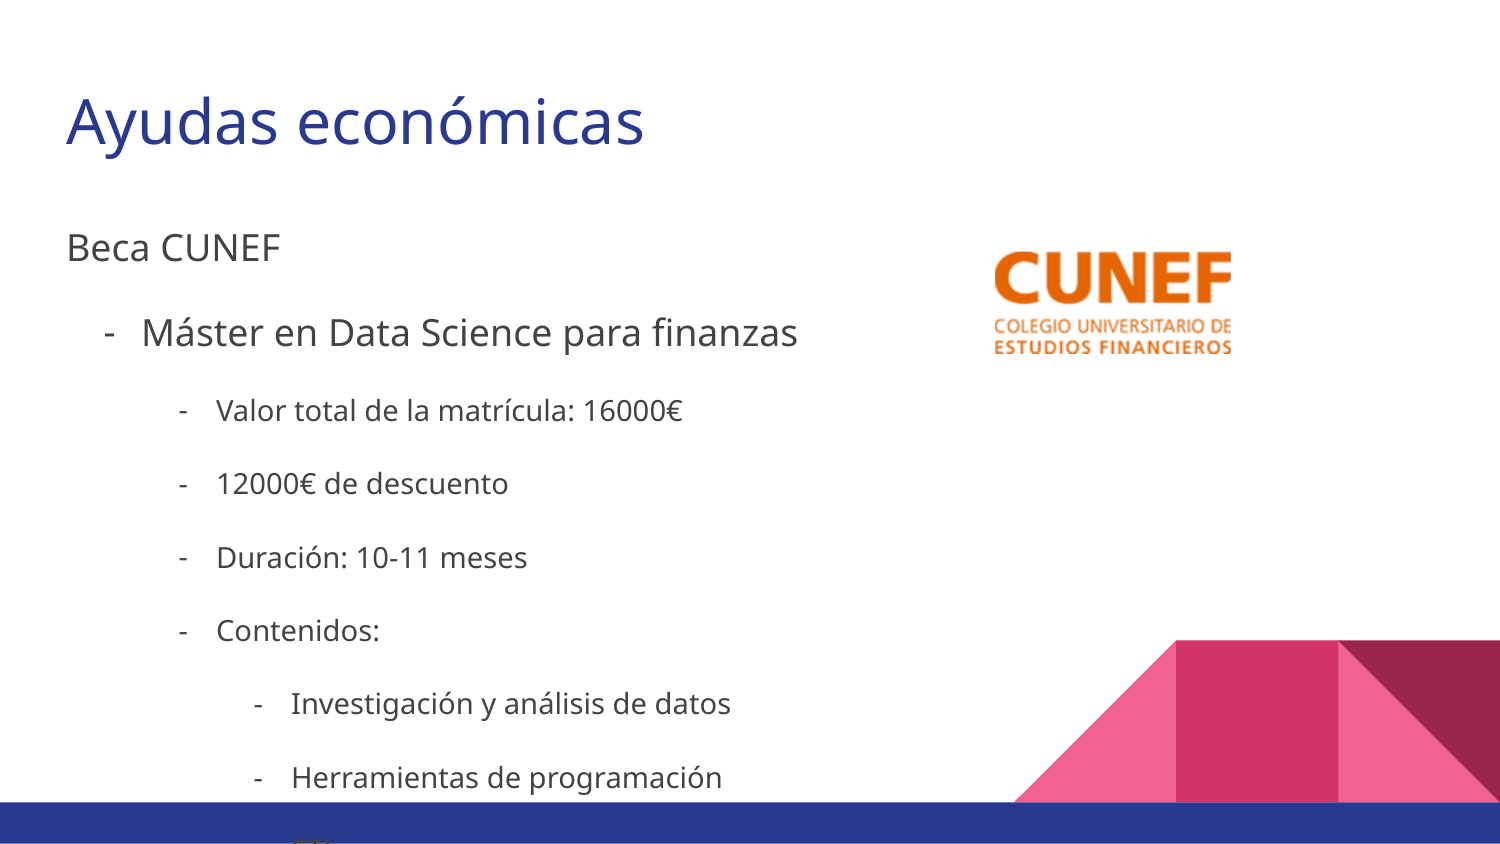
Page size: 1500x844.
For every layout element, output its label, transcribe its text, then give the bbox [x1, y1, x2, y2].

title Ayudas económicas [51, 67, 1449, 167]
list Beca CUNEF Máster en Data Science para finanzas Valor total de la matrícula: 16000€ 12000€ de descuento Duración: 10-11 meses Contenidos: Investigación y análisis de datos Herramientas de programación ETL Técnicas de análisis estadístico y de clasificación Entorno legal y tecnológico Análisis del mercado [51, 201, 1449, 750]
picture [926, 201, 1305, 400]
